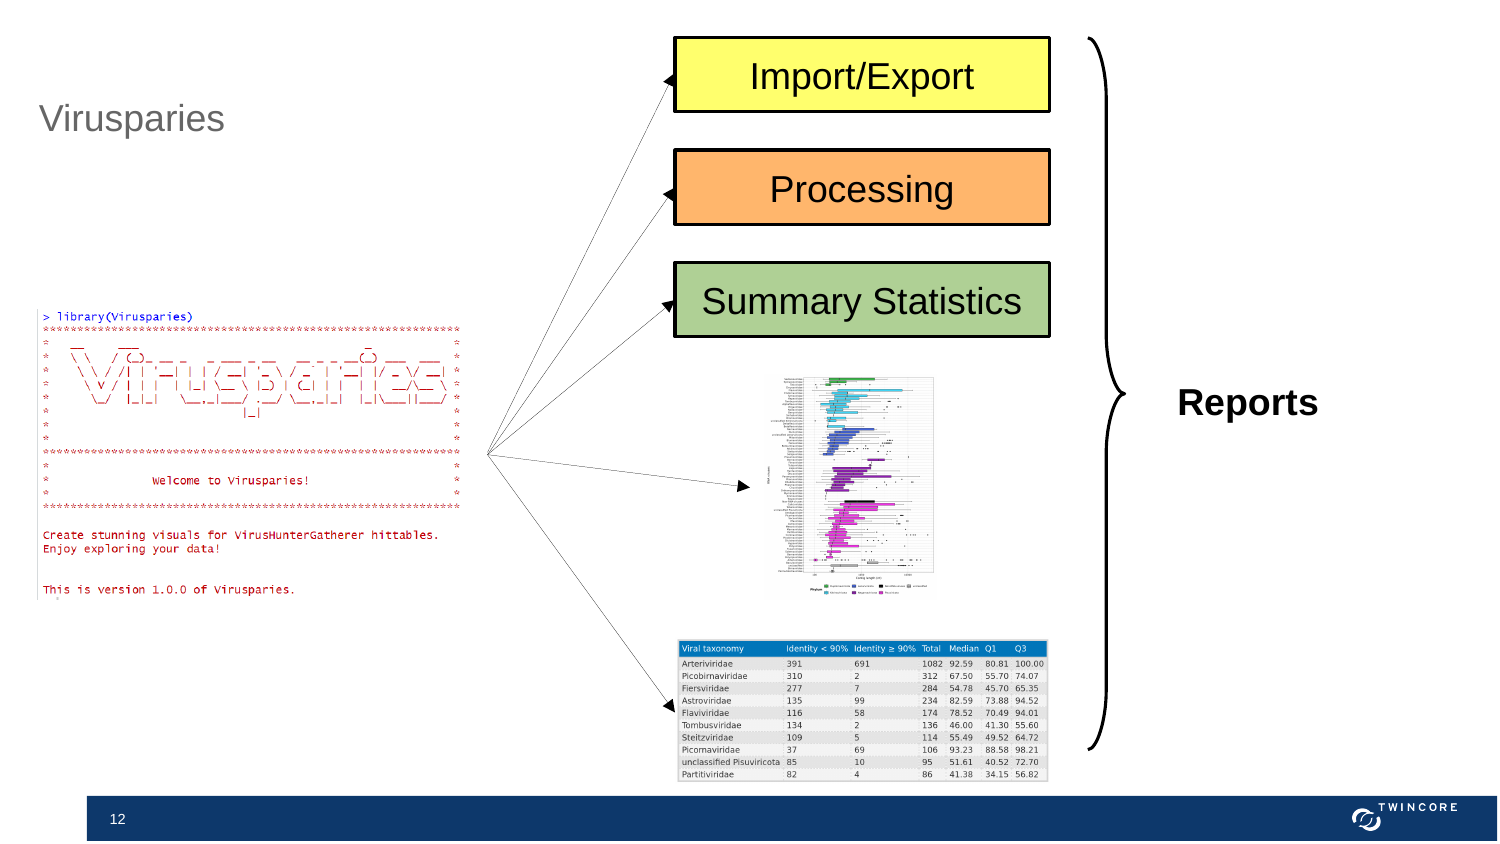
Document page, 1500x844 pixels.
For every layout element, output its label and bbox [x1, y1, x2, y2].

text_box [487, 374, 937, 454]
picture [1352, 803, 1457, 831]
text_box [1087, 37, 1500, 750]
text_box [487, 37, 1050, 149]
text_box [487, 149, 1050, 261]
text_box [487, 454, 1050, 785]
text_box [487, 262, 1050, 454]
picture [37, 309, 487, 600]
